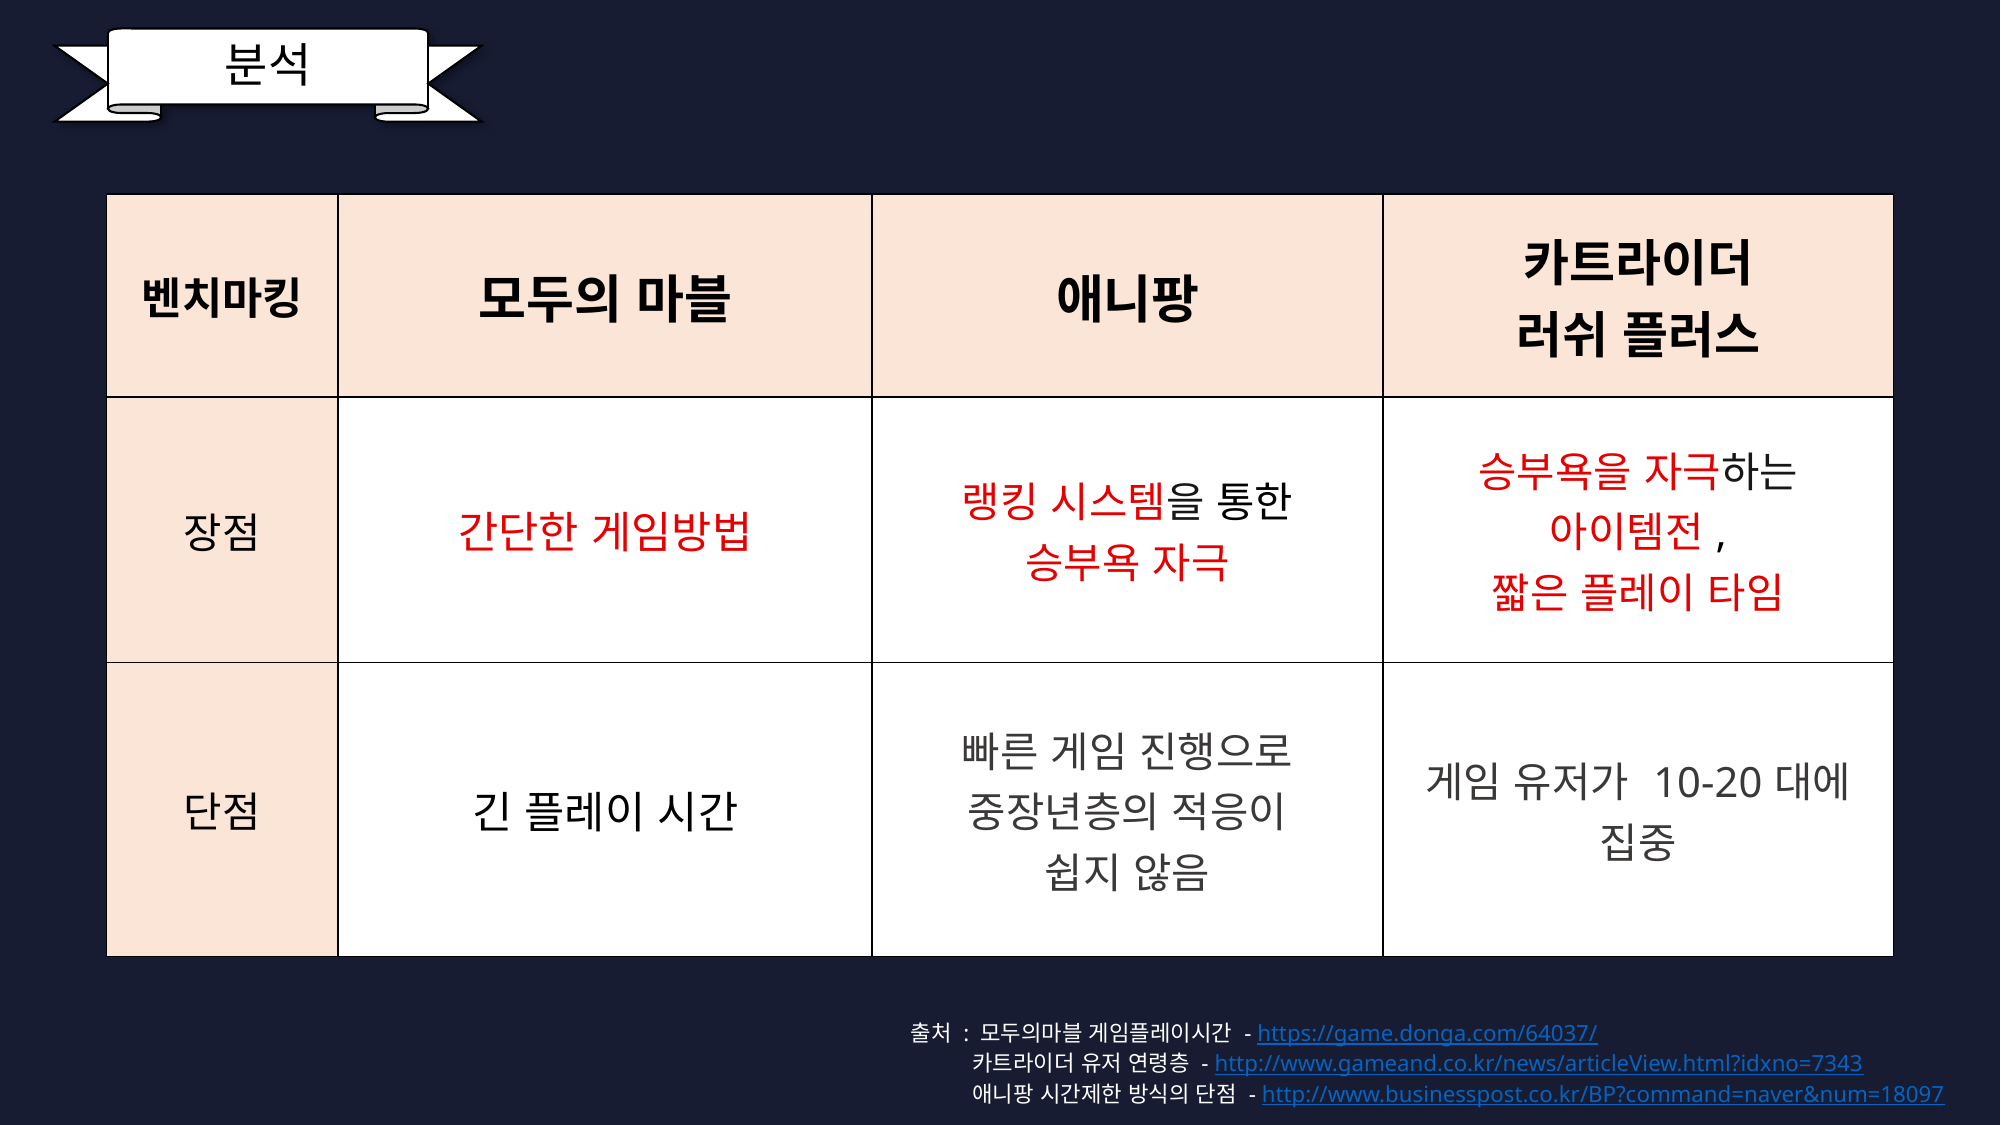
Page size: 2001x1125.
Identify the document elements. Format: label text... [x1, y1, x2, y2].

table_header 모두의 마블 [339, 195, 871, 396]
table_cell 단점 [107, 663, 337, 956]
text_box [51, 27, 485, 123]
table_header 벤치마킹 [107, 195, 337, 396]
table_cell 빠른 게임 진행으로 중장년층의 적응이 쉽지 않음 [873, 663, 1382, 956]
table_header 애니팡 [873, 195, 1382, 396]
text_box 출처 : 모두의마블 게임플레이시간 - https://game.donga.com/64037/ 카트라이더 유저 연령층 - http://www.gameand.co.kr/news/articleView.html?idxno=7343 애니팡 시간제한 방식의 단점 - http://www.businesspost.co.kr/BP?command=naver&num=18097 [910, 1019, 2000, 1118]
table_cell 랭킹 시스템을 통한 승부욕 자극 [873, 398, 1382, 662]
table_cell 게임 유저가 10-20대에 집중 [1384, 663, 1893, 956]
table_header 카트라이더 러쉬 플러스 [1384, 195, 1893, 396]
text_box 분석 [152, 25, 384, 102]
table_cell 승부욕을 자극하는 아이템전, 짧은 플레이 타임 [1384, 398, 1893, 662]
table_cell 긴 플레이 시간 [339, 663, 871, 956]
table_cell 간단한 게임방법 [339, 398, 871, 662]
table_cell 장점 [107, 398, 337, 662]
